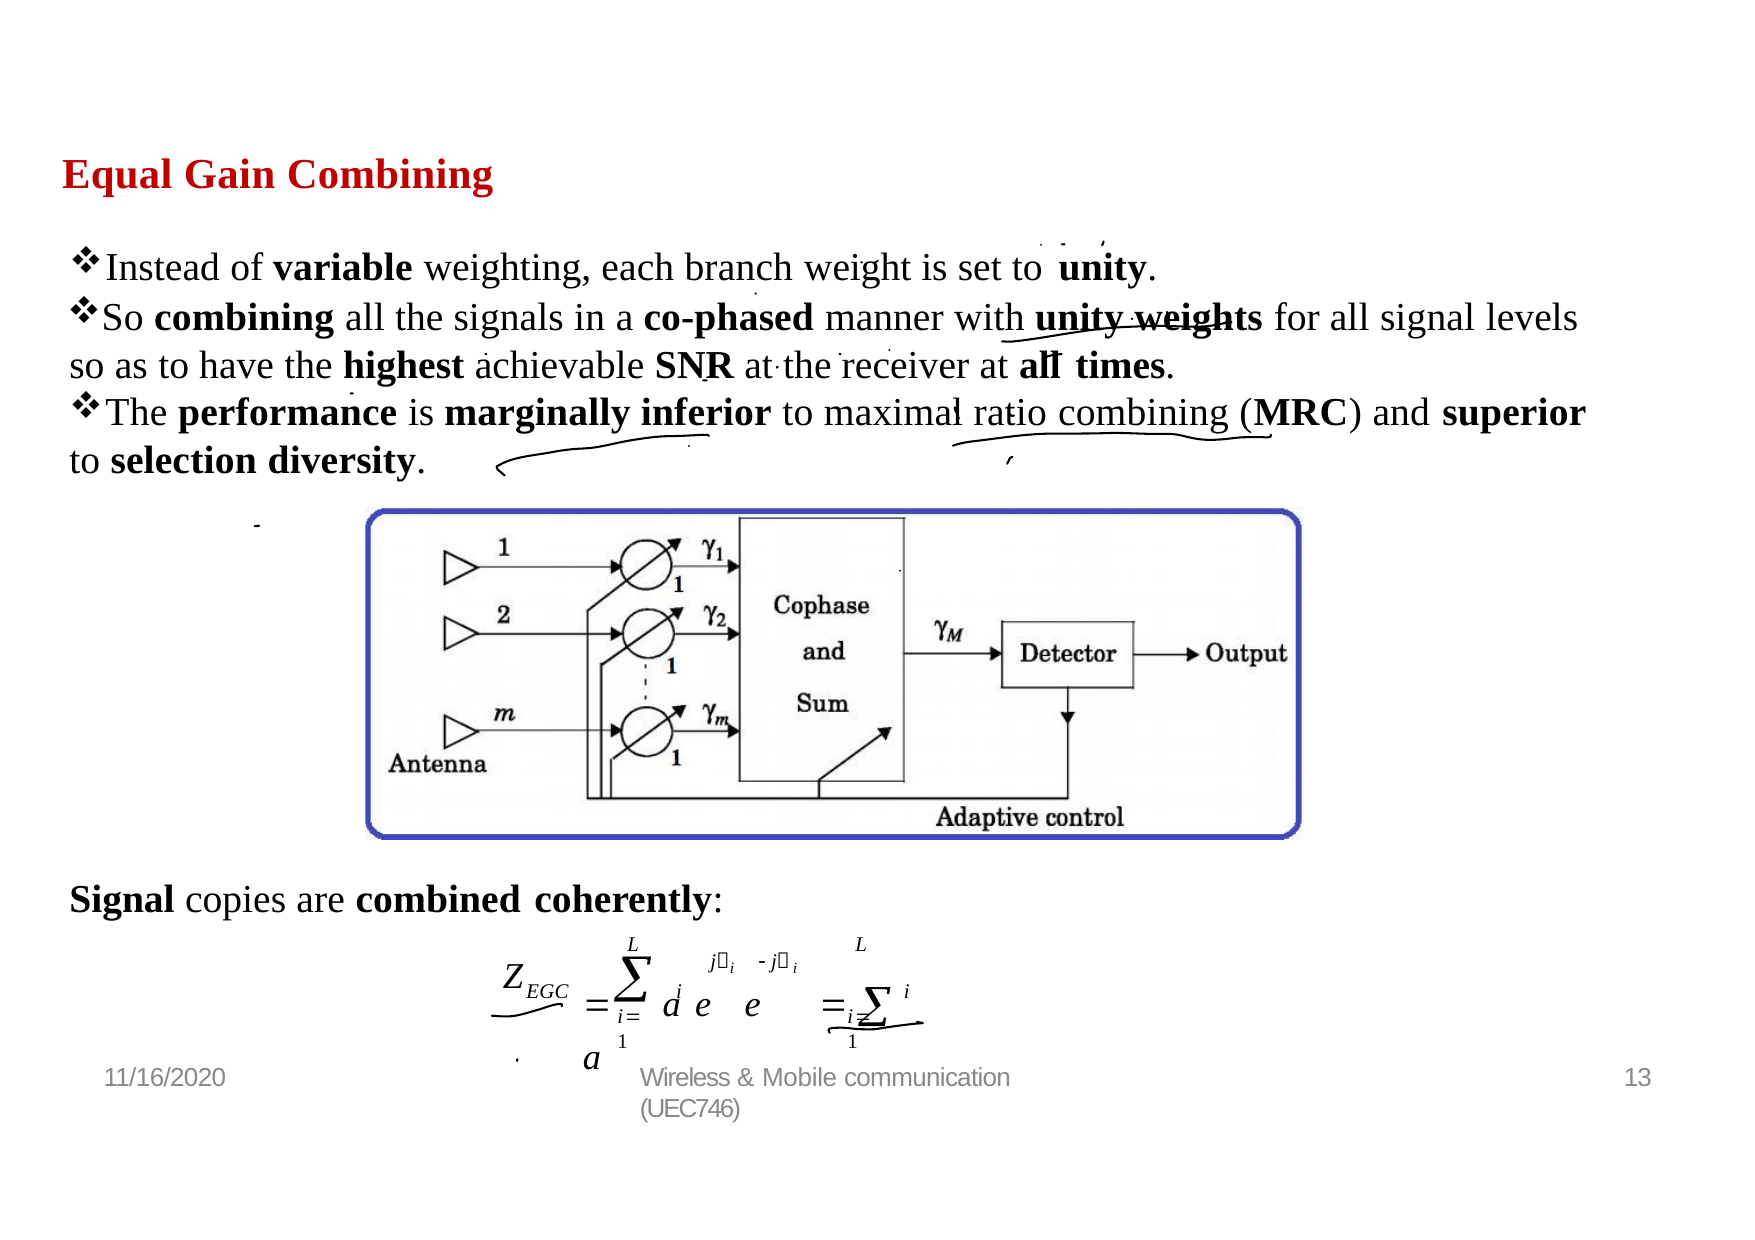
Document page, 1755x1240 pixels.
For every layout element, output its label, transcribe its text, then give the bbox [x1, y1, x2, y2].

text_box Instead of variable weighting, each branch weight is set to unity. So combining all the signals in a co-phased manner with unity weights for all signal levels so as to have the highest achievable SNR at the receiver at all times. The performance is marginally inferior to maximal ratio combining (MRC) and superior to selection diversity. [67, 238, 1606, 482]
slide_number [101, 1060, 231, 1240]
text_box Z [500, 950, 524, 997]
text_box [365, 506, 1304, 840]
text_box Signal copies are combined coherently: L [67, 850, 731, 956]
text_box  a e e   a [576, 931, 916, 1077]
footer Wireless & Mobile communication (UEC746) [637, 1060, 1115, 1240]
text_box EGC  i [524, 940, 576, 1010]
title Equal Gain Combining [59, 143, 495, 354]
text_box 13 [1617, 1060, 1658, 1092]
